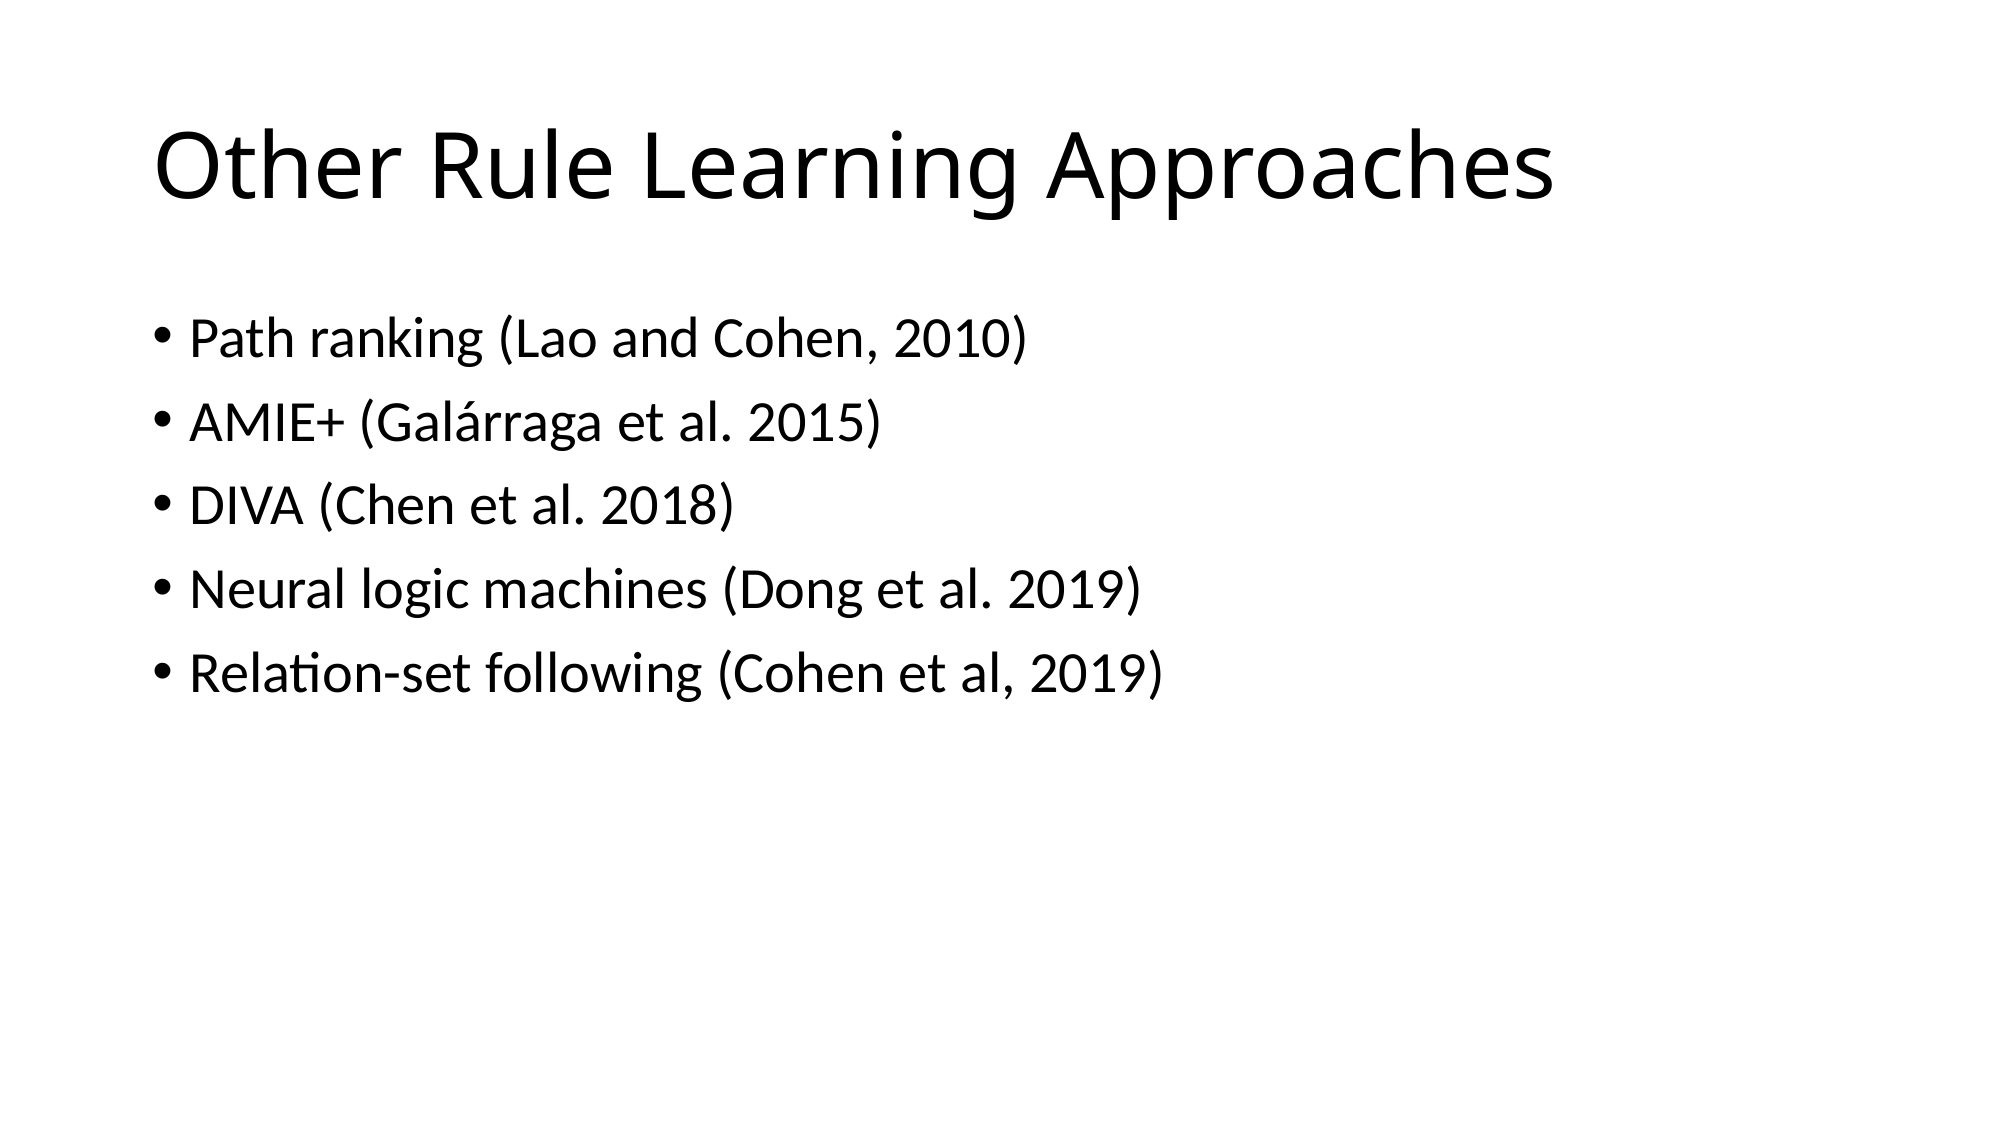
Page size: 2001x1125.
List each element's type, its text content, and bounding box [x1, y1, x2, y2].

title Other Rule Learning Approaches [137, 59, 1863, 278]
list Path ranking (Lao and Cohen, 2010) AMIE+ (Galárraga et al. 2015) DIVA (Chen et al. 2018) Neural logic machines (Dong et al. 2019) Relation-set following (Cohen et al, 2019) [137, 299, 1863, 1014]
